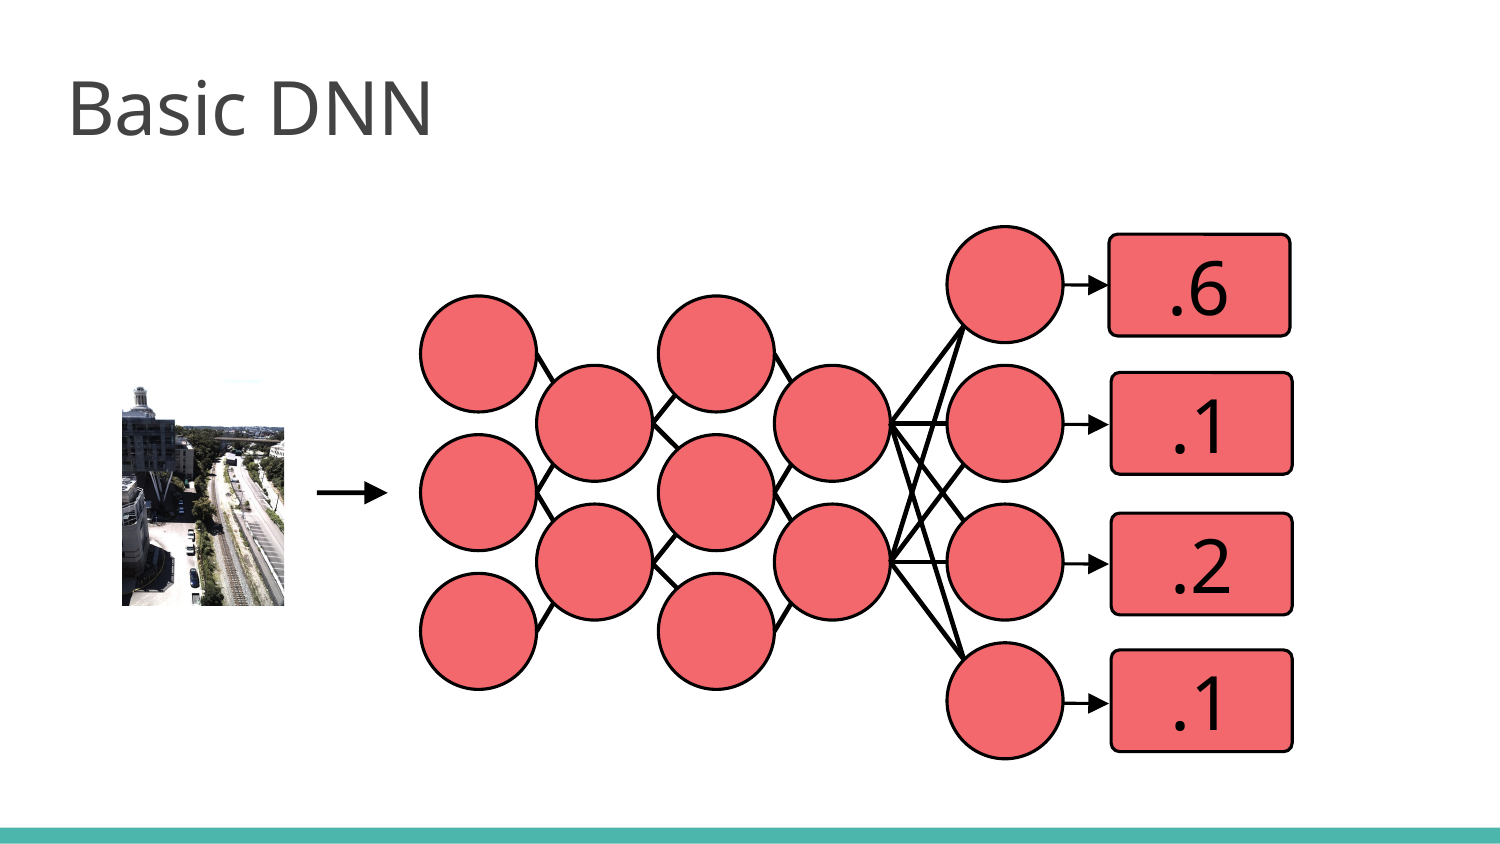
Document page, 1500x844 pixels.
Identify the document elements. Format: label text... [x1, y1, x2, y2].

text_box .2 [1111, 513, 1293, 615]
text_box .6 [1108, 234, 1291, 336]
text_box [890, 561, 965, 660]
text_box [658, 573, 774, 690]
text_box [658, 295, 775, 412]
text_box [947, 226, 1064, 343]
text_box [536, 353, 554, 383]
text_box .1 [1111, 649, 1293, 752]
text_box [774, 365, 884, 482]
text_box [774, 464, 792, 492]
text_box [658, 434, 769, 551]
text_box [536, 464, 554, 492]
text_box [420, 434, 532, 551]
text_box [774, 504, 884, 621]
text_box [969, 365, 1064, 482]
text_box .1 [1111, 372, 1293, 475]
text_box [420, 573, 536, 690]
text_box [420, 295, 537, 412]
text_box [774, 492, 792, 522]
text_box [652, 423, 678, 449]
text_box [536, 602, 554, 632]
text_box [969, 504, 1064, 621]
title Basic DNN [51, 45, 1449, 162]
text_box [774, 353, 792, 383]
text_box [652, 394, 676, 422]
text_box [774, 602, 792, 632]
text_box [536, 504, 648, 621]
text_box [652, 563, 678, 589]
picture [121, 380, 285, 606]
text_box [890, 325, 965, 561]
text_box [947, 642, 1064, 759]
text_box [536, 492, 554, 522]
text_box [536, 365, 648, 482]
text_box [652, 535, 676, 563]
